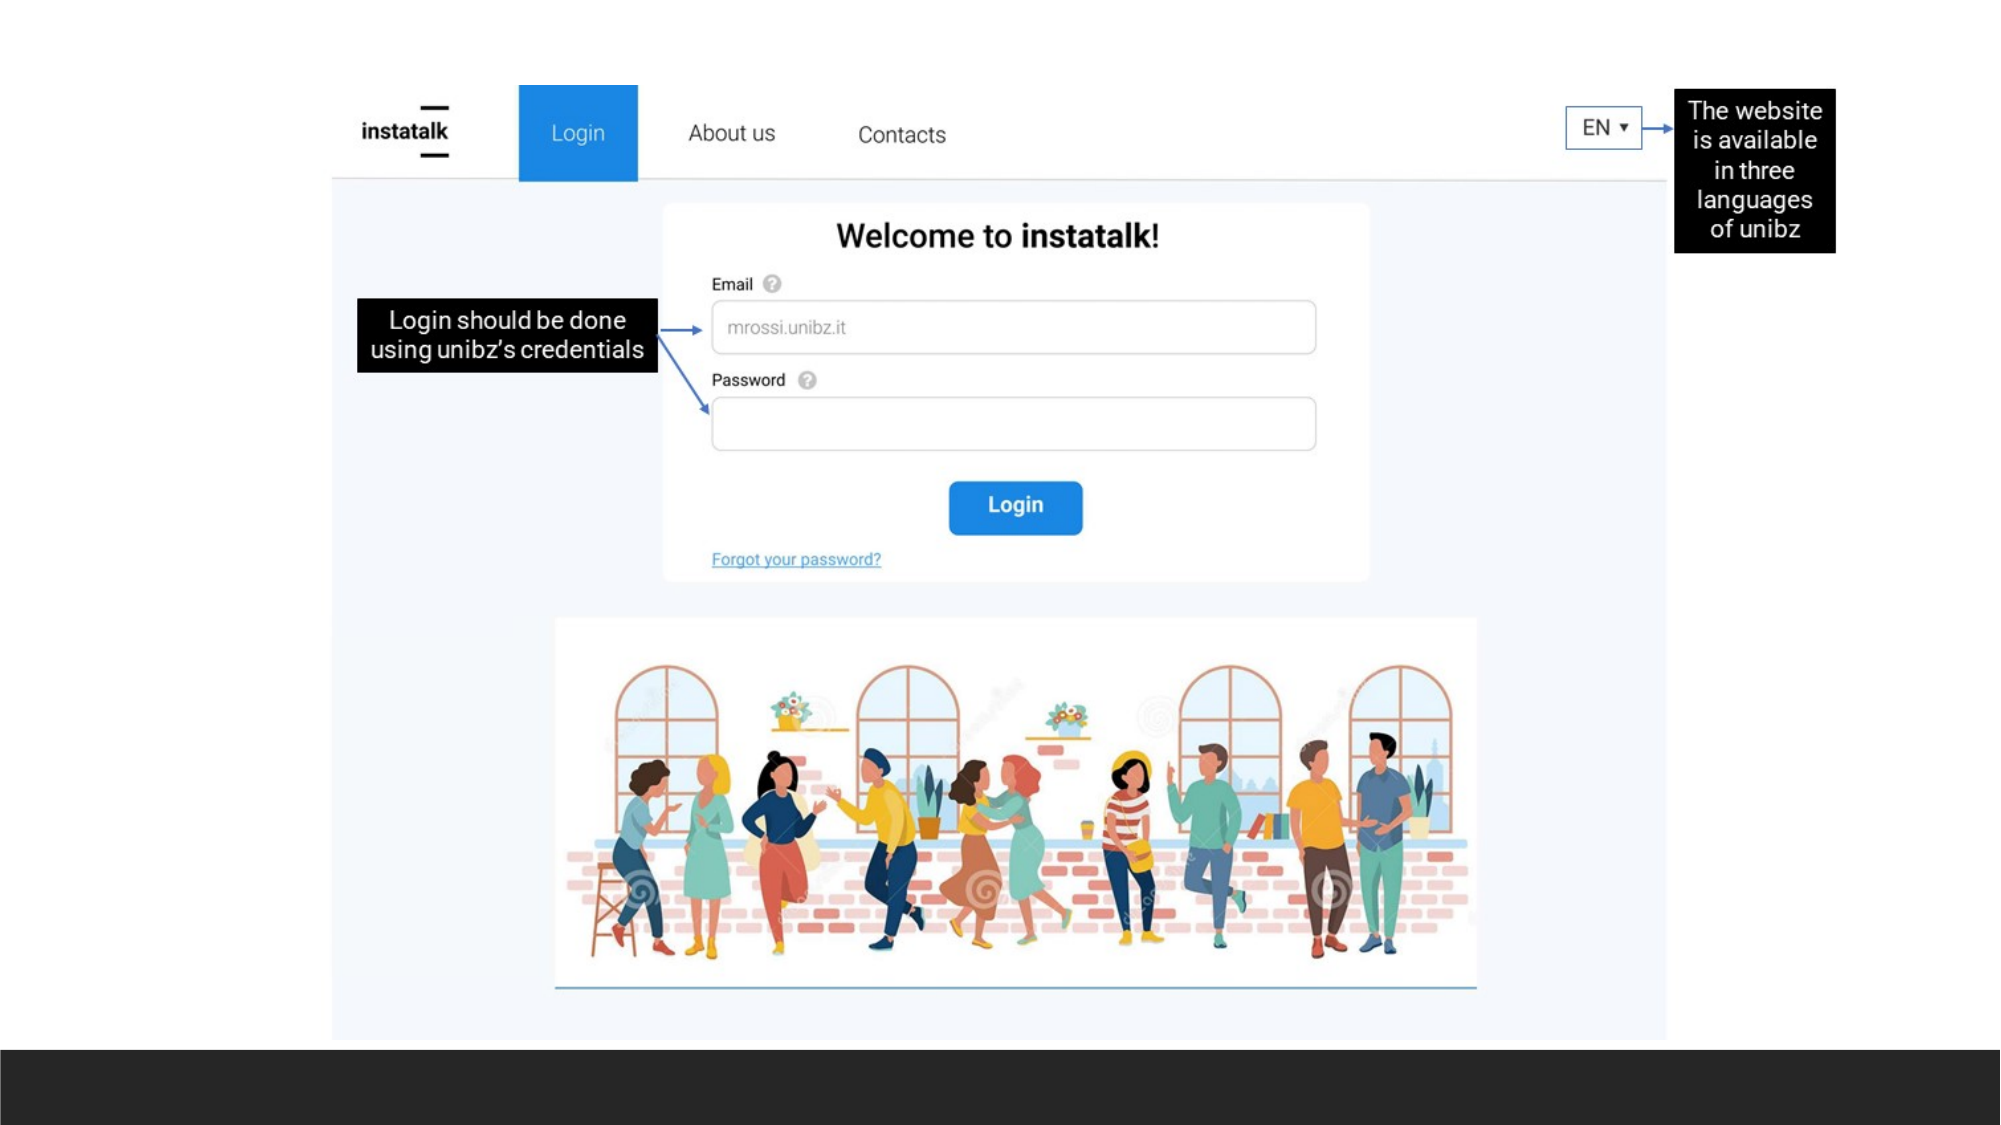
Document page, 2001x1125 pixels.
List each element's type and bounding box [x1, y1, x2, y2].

picture [152, 85, 1848, 1040]
